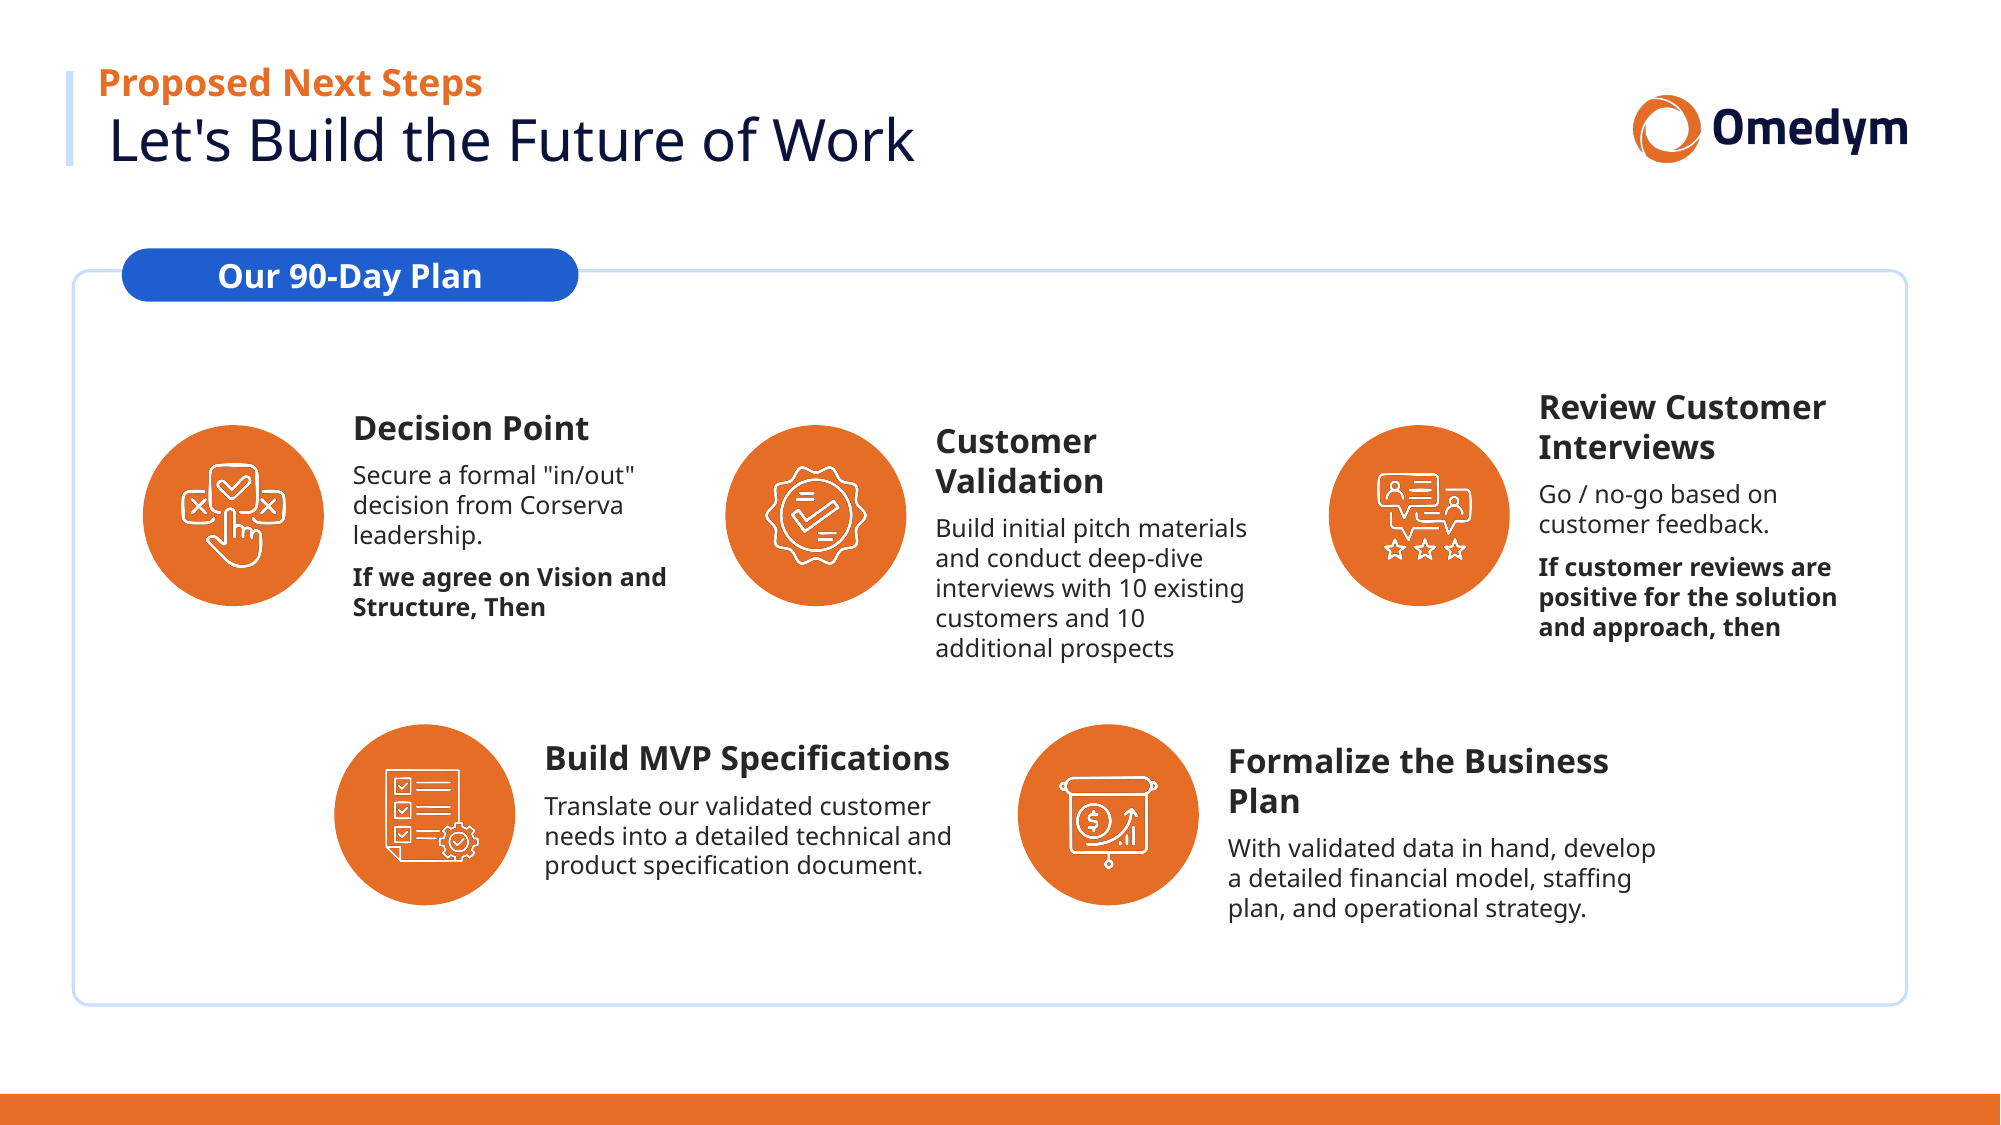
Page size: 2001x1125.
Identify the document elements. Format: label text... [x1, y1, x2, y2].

picture [384, 768, 480, 863]
text_box Our 90-Day Plan [120, 246, 581, 304]
text_box [0, 1092, 2000, 1125]
picture [1058, 776, 1158, 869]
picture [180, 462, 287, 569]
text_box [71, 269, 1909, 1007]
text_box [64, 70, 75, 168]
picture [1376, 472, 1472, 560]
text_box [141, 423, 326, 608]
picture [1632, 94, 1908, 164]
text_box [1328, 385, 1872, 645]
picture [764, 466, 867, 565]
text_box Proposed Next Steps [82, 51, 499, 112]
text_box Decision Point Secure a formal "in/out" decision from Corserva leadership. If we agree on Vision and Structure, Then [352, 407, 686, 622]
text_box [333, 723, 1667, 906]
text_box Customer Validation Build initial pitch materials and conduct deep-dive interviews with 10 existing customers and 10 additional prospects [935, 419, 1268, 662]
text_box [723, 423, 908, 608]
text_box Let's Build the Future of Work [93, 96, 1573, 181]
